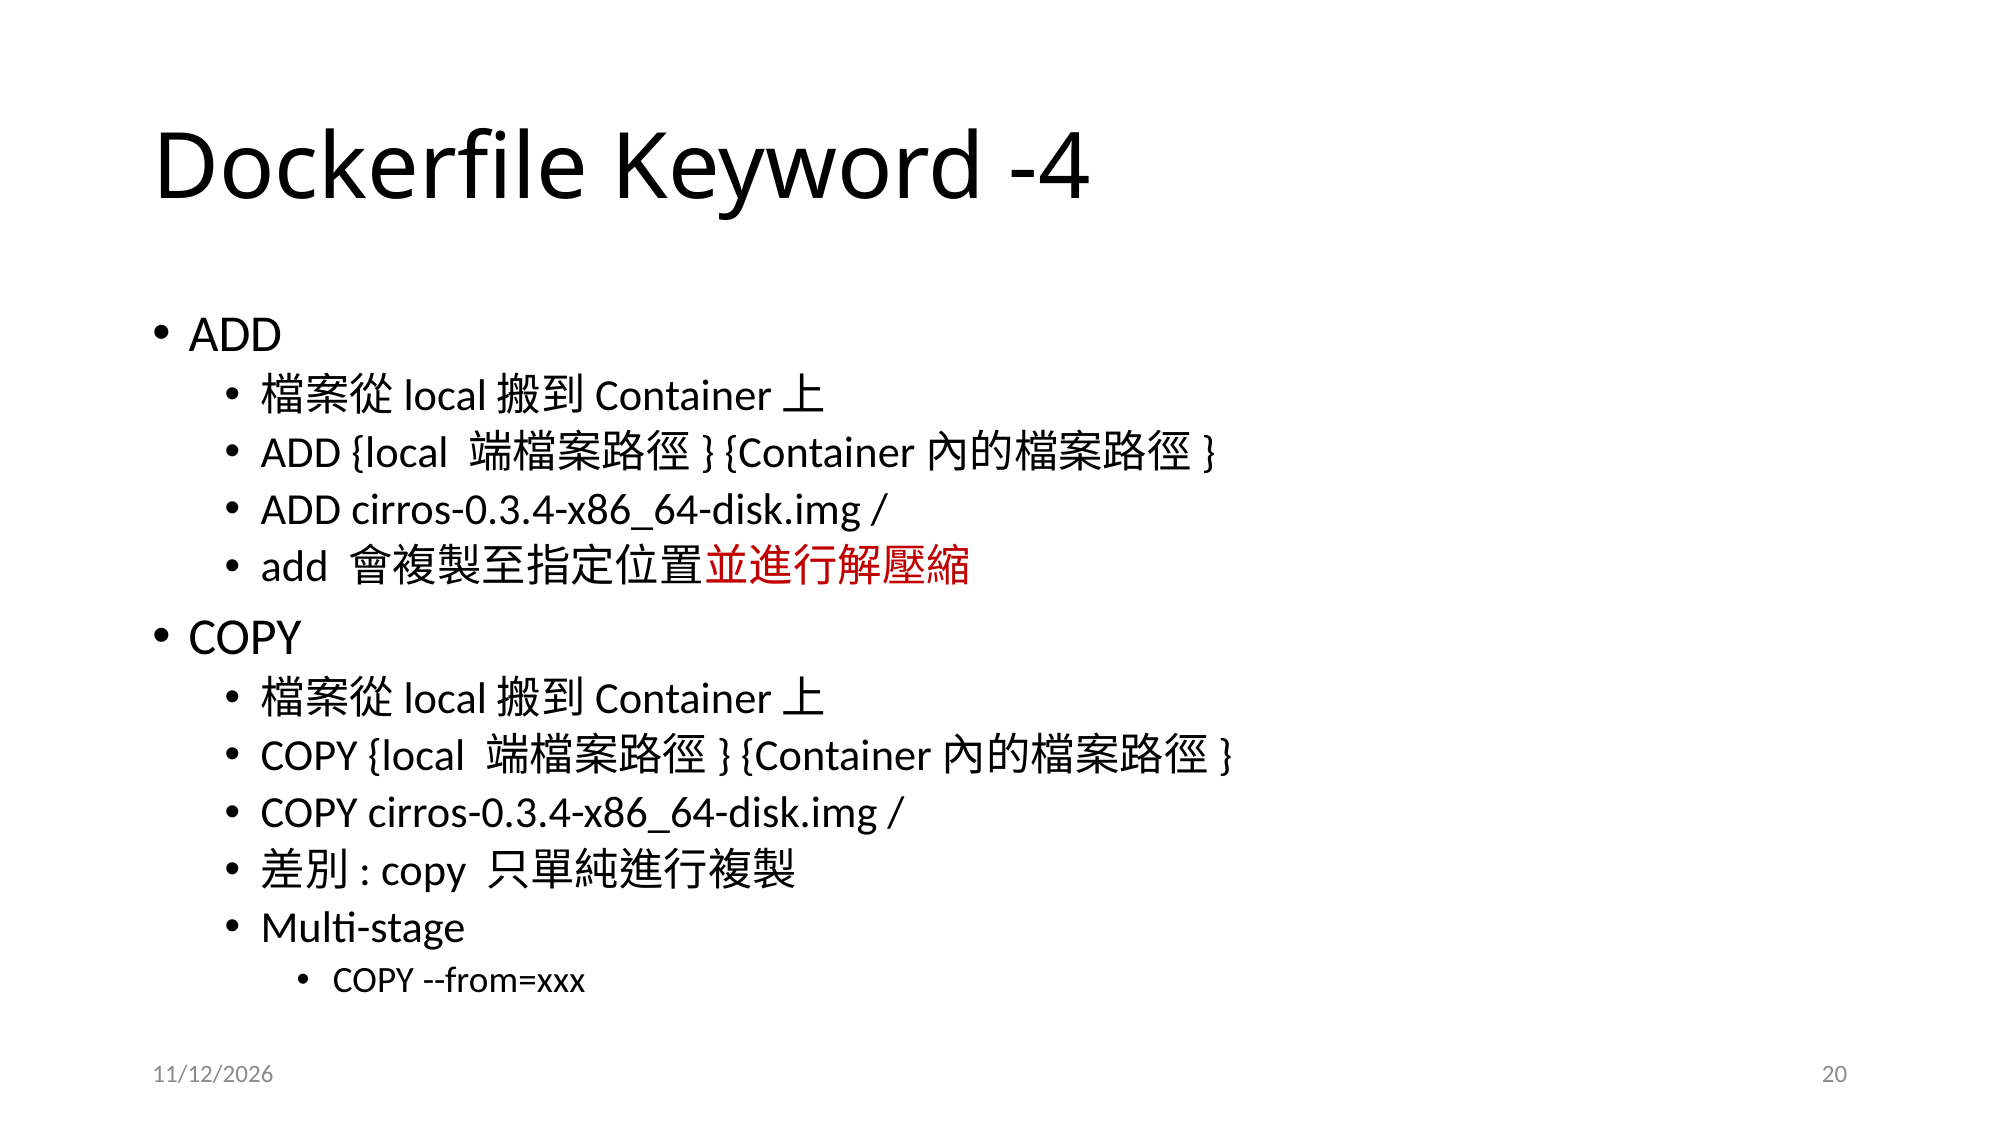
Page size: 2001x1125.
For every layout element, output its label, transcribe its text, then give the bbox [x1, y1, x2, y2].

slide_number 20 [1412, 1042, 1863, 1103]
title Dockerfile Keyword -4 [137, 59, 1863, 278]
list ADD 檔案從local搬到Container上 ADD {local 端檔案路徑} {Container內的檔案路徑} ADD cirros-0.3.4-x86_64-disk.img / add 會複製至指定位置並進行解壓縮 COPY 檔案從local搬到Container上 COPY {local 端檔案路徑} {Container內的檔案路徑} COPY cirros-0.3.4-x86_64-disk.img / 差別: copy 只單純進行複製 Multi-stage COPY --from=xxx [137, 299, 1863, 1014]
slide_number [137, 1042, 588, 1103]
